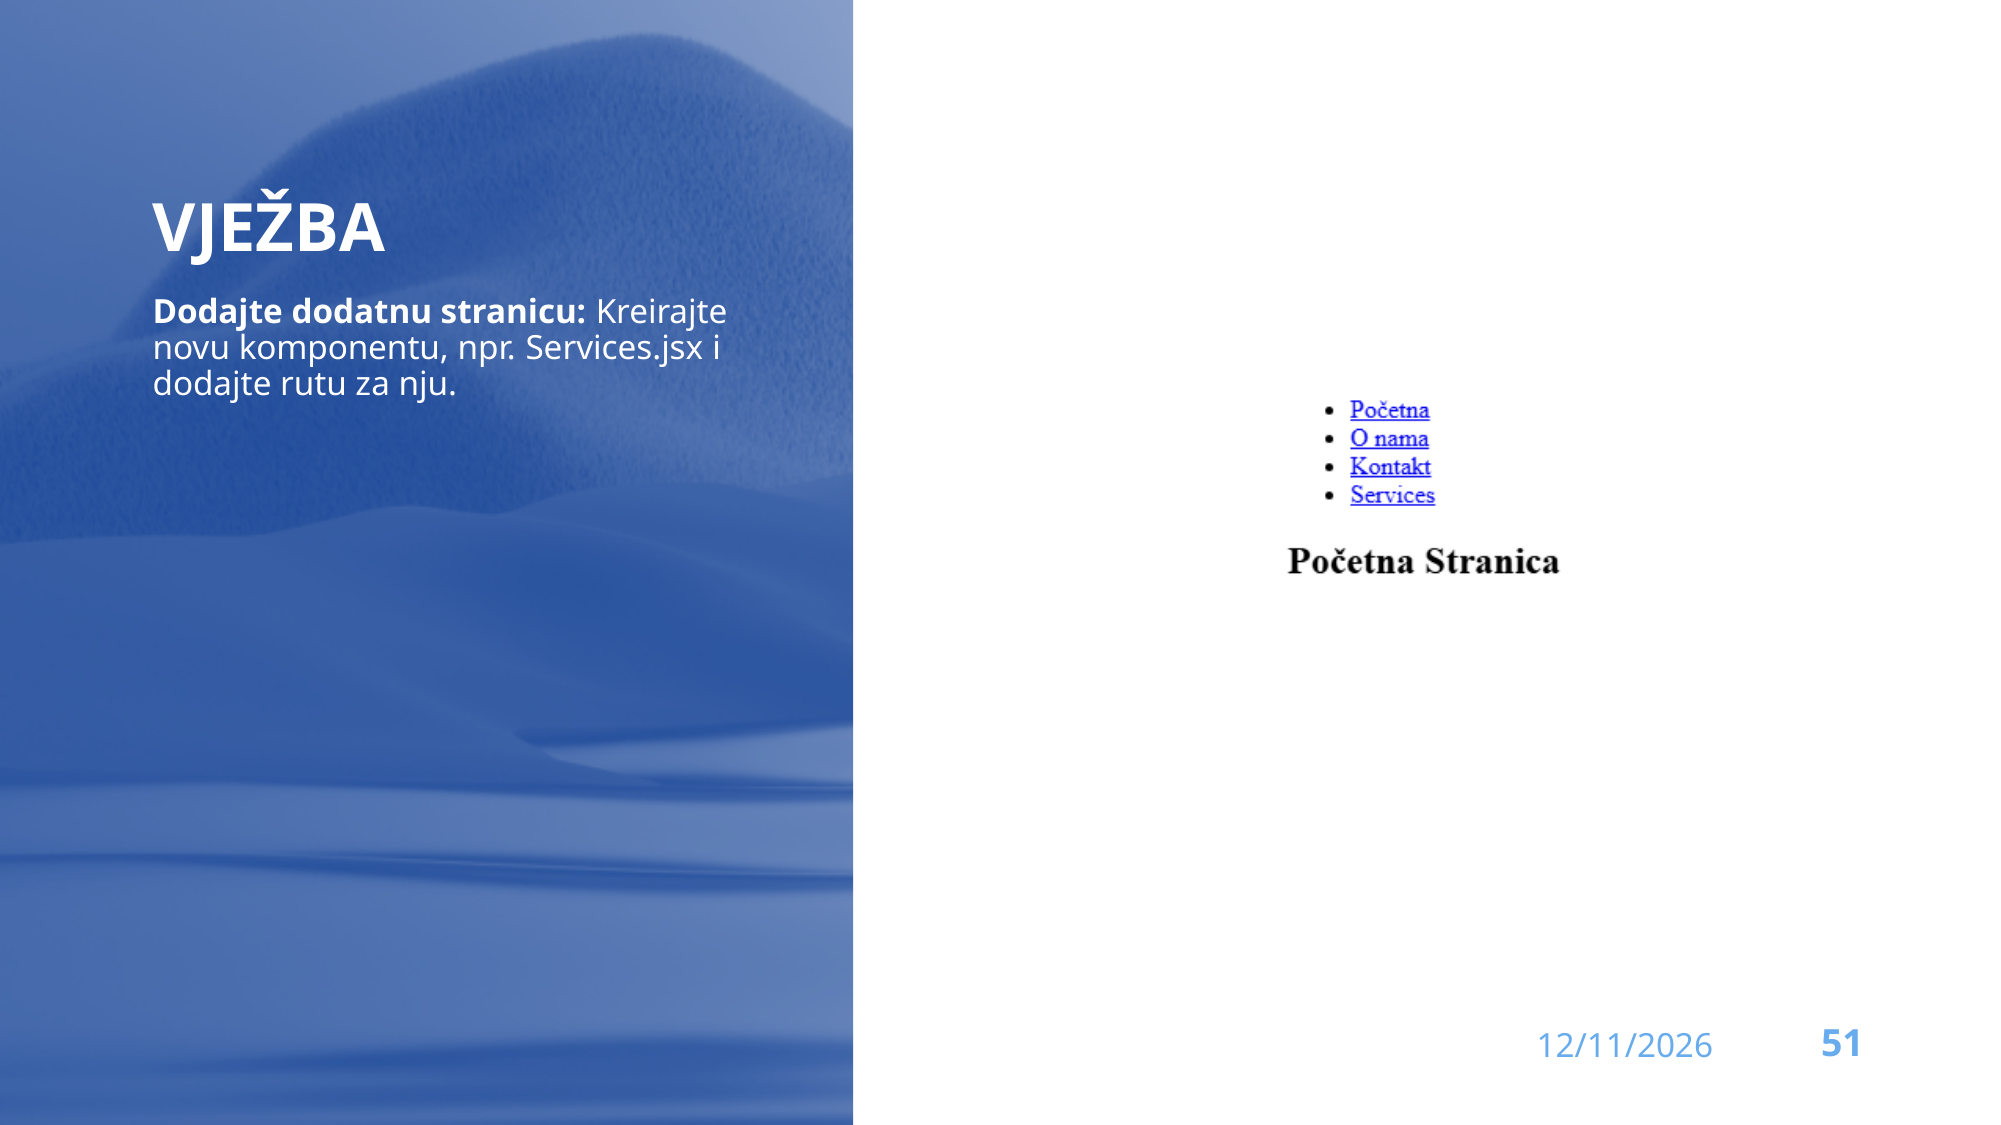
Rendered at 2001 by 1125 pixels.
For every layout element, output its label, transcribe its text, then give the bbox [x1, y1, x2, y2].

picture [1277, 385, 1603, 594]
title VJEžba [137, 161, 783, 273]
picture [0, 0, 854, 1125]
list Dodajte dodatnu stranicu: Kreirajte novu komponentu, npr. Services.jsx i dodajte rutu za nju. [137, 287, 783, 1061]
